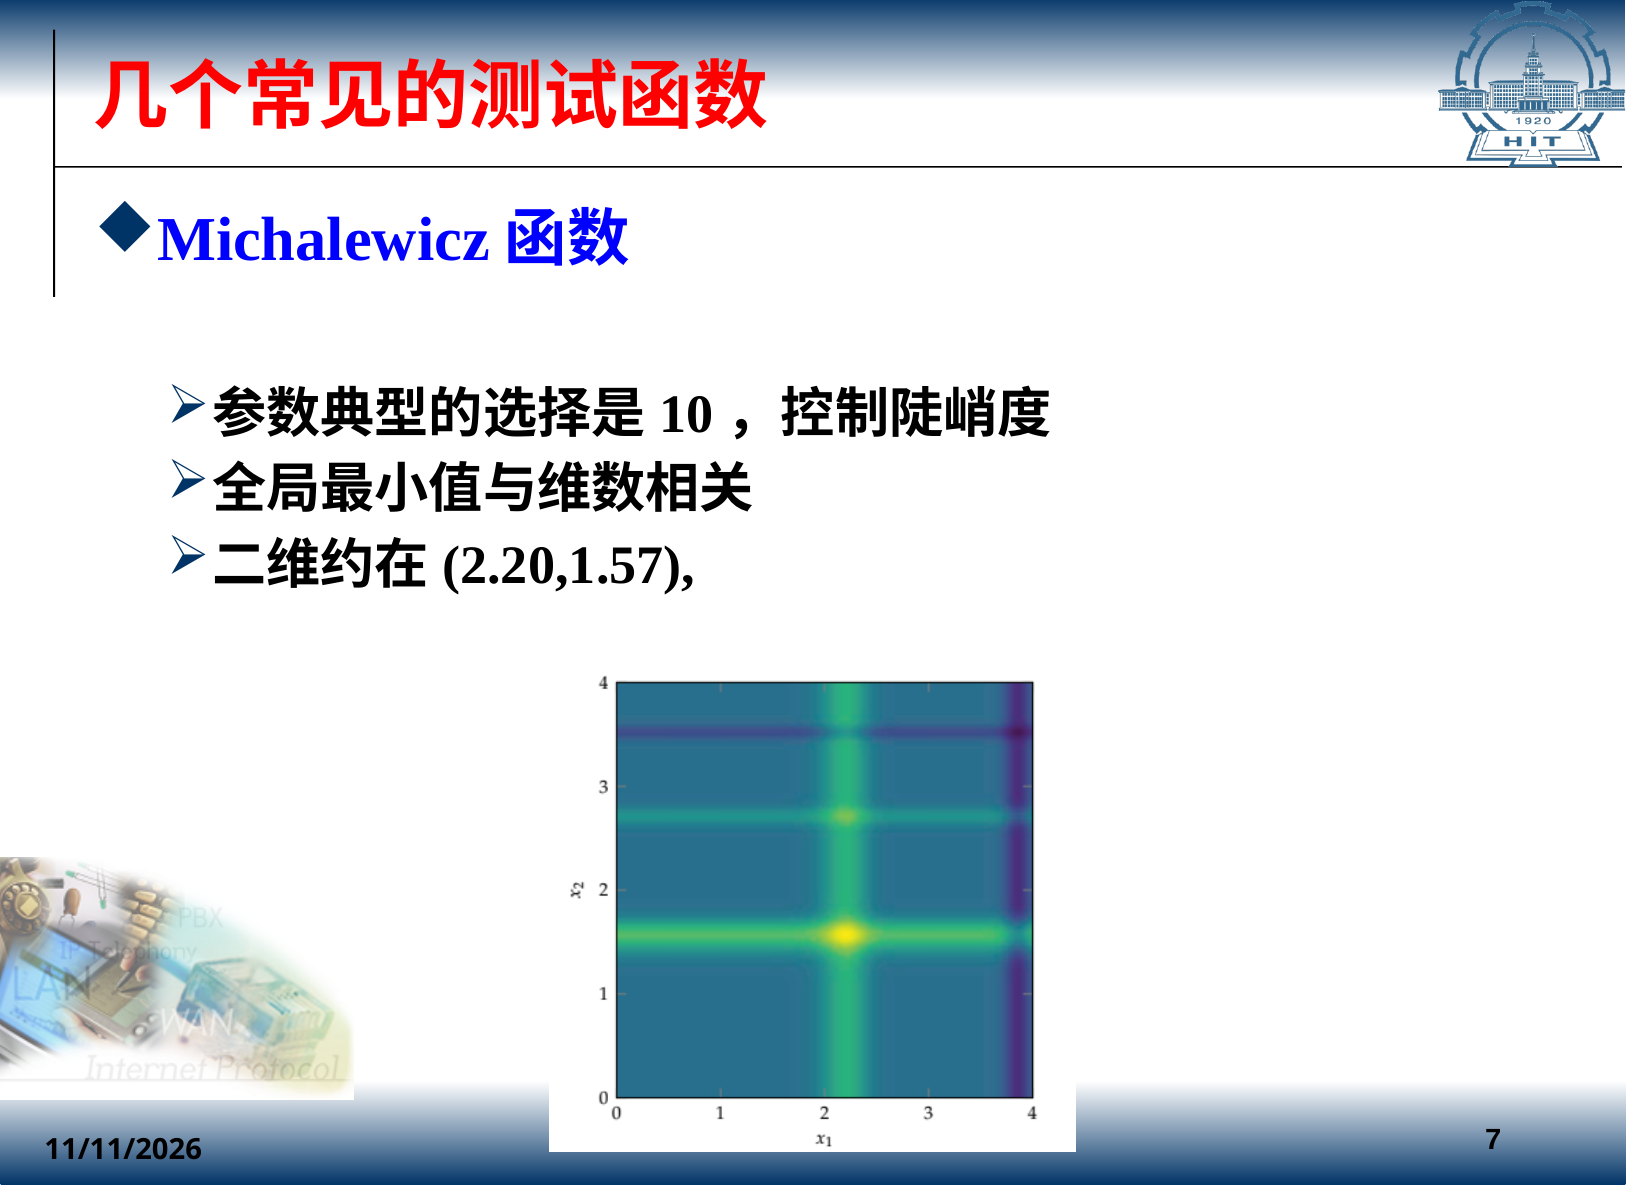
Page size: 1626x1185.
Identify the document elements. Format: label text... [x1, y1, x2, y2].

title 几个常见的测试函数 [78, 29, 1498, 155]
picture [1438, 1, 1626, 167]
picture [549, 652, 1076, 1153]
picture [0, 857, 354, 1100]
